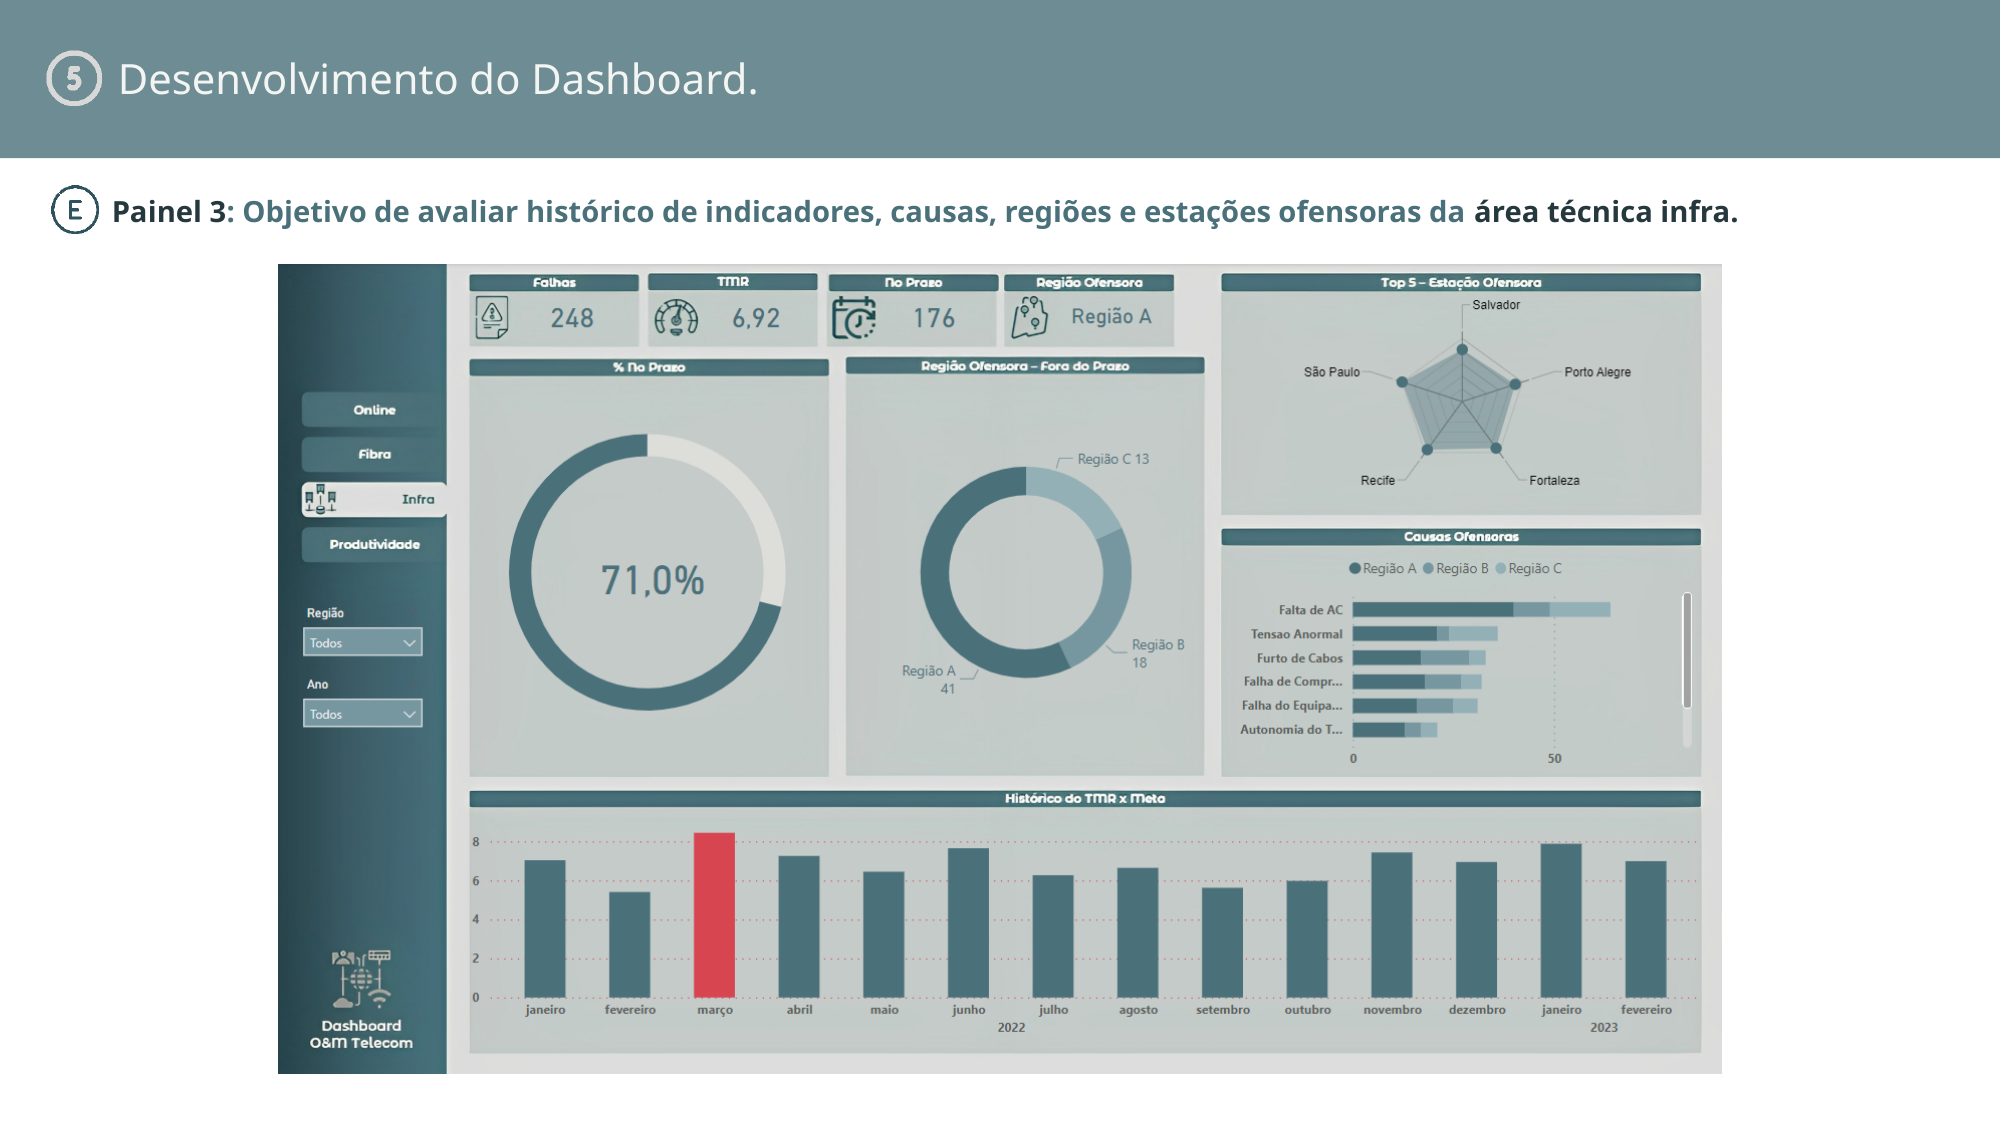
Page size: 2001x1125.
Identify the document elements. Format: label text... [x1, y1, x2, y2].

text_box Painel 3: Objetivo de avaliar histórico de indicadores, causas, regiões e estações ofensoras da área técnica infra. [97, 185, 1939, 236]
text_box Desenvolvimento do Dashboard. [103, 45, 1059, 110]
picture [44, 48, 104, 108]
text_box [0, 0, 2000, 159]
picture [51, 185, 99, 234]
picture [278, 264, 1722, 1074]
